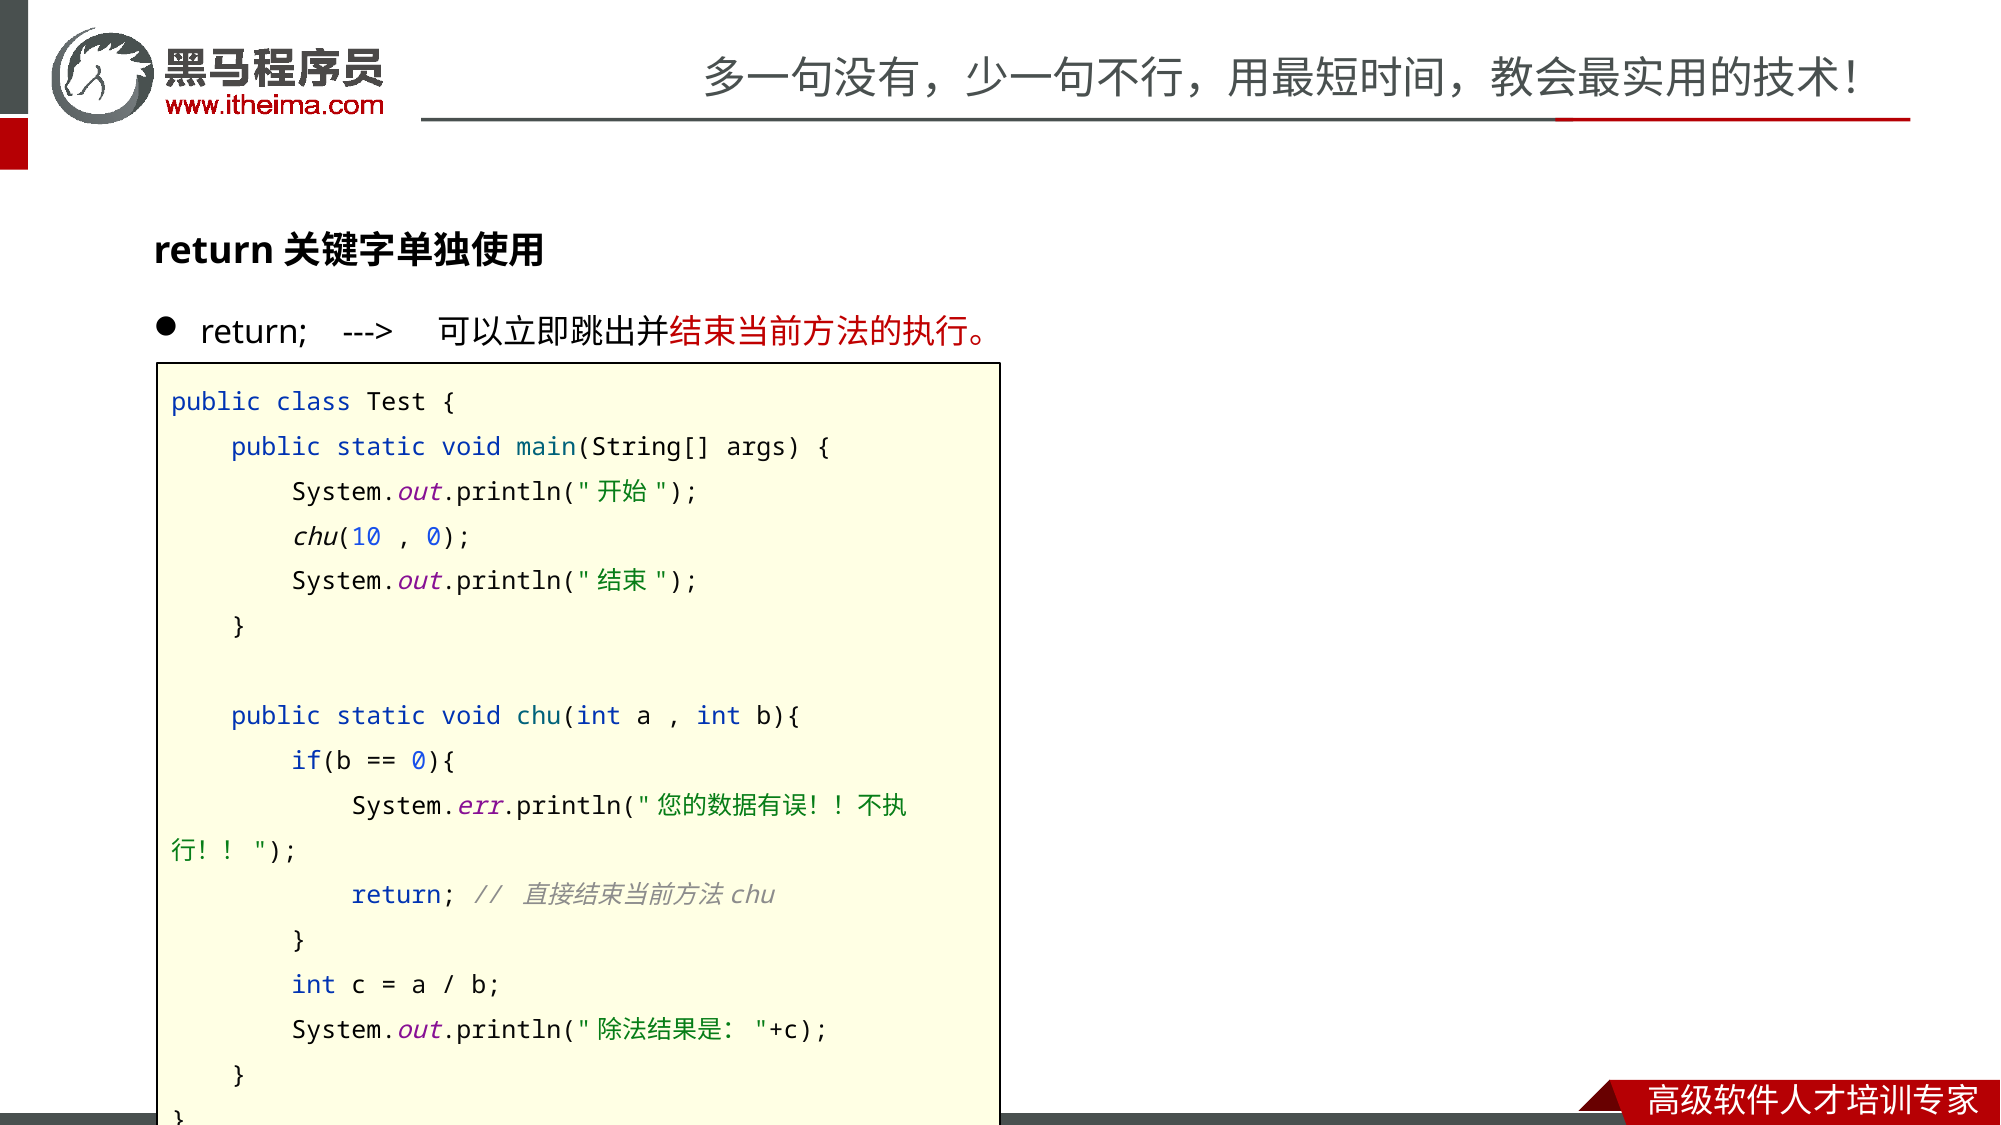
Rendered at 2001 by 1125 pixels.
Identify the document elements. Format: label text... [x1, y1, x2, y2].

text_box public class Test { public static void main(String[] args) { System.out.println("开始"); chu(10 , 0); System.out.println("结束"); } public static void chu(int a , int b){ if(b == 0){ System.err.println("您的数据有误！！不执行！！"); return; // 直接结束当前方法chu } int c = a / b; System.out.println("除法结果是："+c); } } [156, 363, 1000, 1125]
picture [50, 26, 384, 125]
text_box return关键字单独使用 return; ---> 可以立即跳出并结束当前方法的执行。 [138, 173, 1809, 358]
